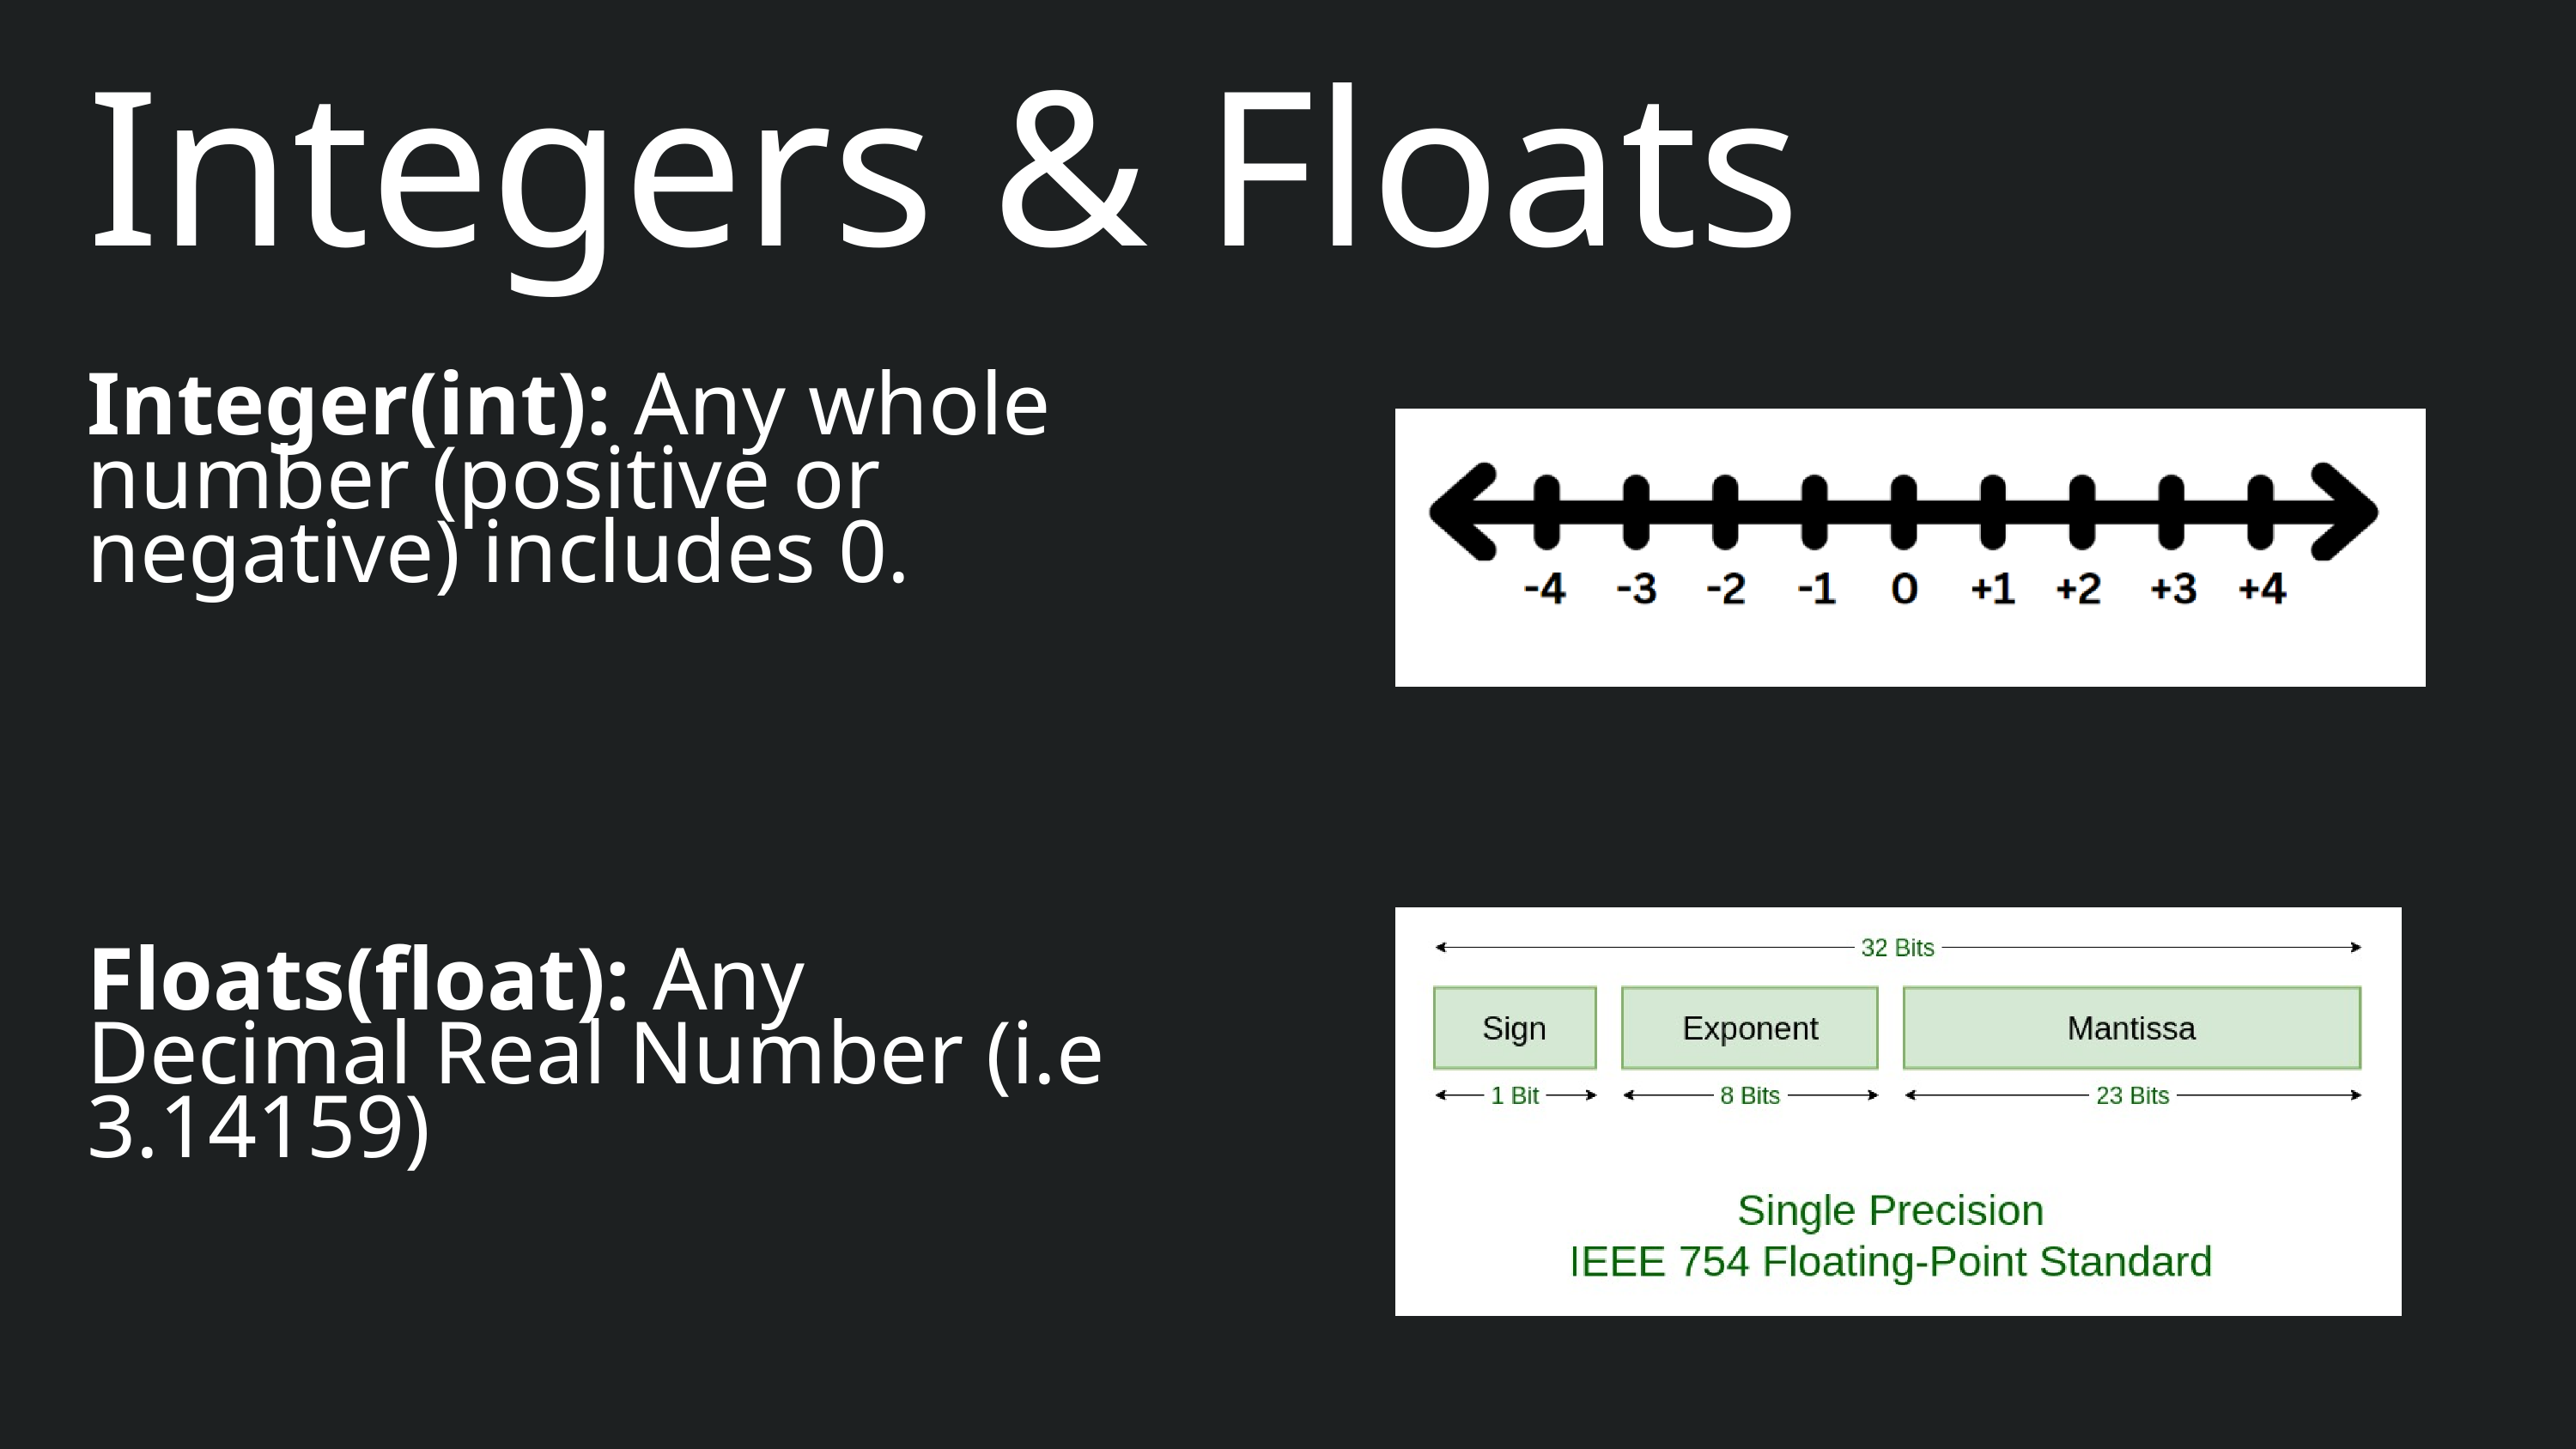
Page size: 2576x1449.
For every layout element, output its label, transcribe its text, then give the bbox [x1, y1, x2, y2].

text_box Floats(float): Any Decimal Real Number (i.e 3.14159) [87, 953, 1133, 1316]
text_box Integers & Floats [87, 72, 2100, 328]
picture [1394, 409, 2426, 687]
text_box Integer(int): Any whole number (positive or negative) includes 0. [87, 378, 1133, 646]
picture [1394, 907, 2402, 1316]
